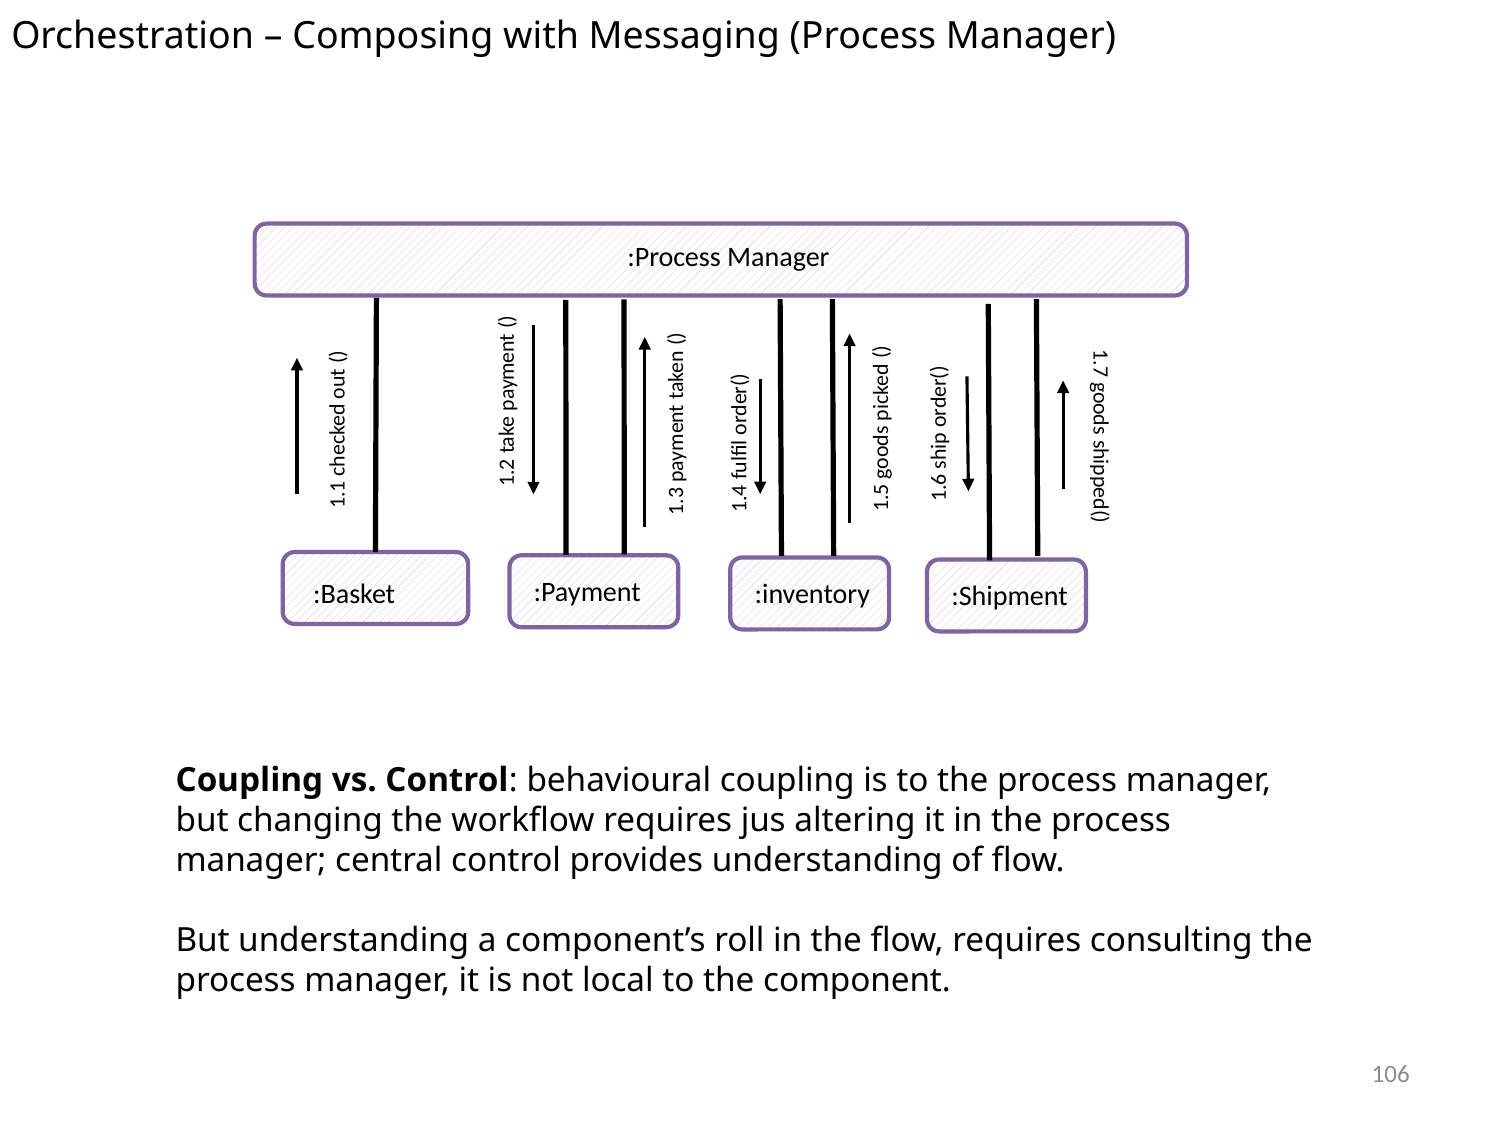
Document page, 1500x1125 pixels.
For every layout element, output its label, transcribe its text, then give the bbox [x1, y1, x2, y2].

slide_number 106 [1074, 1042, 1425, 1103]
text_box [728, 555, 892, 632]
text_box [252, 221, 1190, 298]
text_box 1.5 goods picked () [858, 262, 900, 527]
text_box :Basket [298, 568, 453, 617]
text_box 1.7 goods shipped() [1081, 334, 1123, 575]
text_box :Payment [519, 565, 674, 615]
text_box 1.2 take payment () [484, 298, 526, 502]
text_box :Process Manager [612, 230, 925, 280]
text_box 1.1 checked out () [315, 303, 357, 524]
text_box :inventory [739, 568, 899, 617]
text_box 1.4 fulfil order() [716, 341, 758, 528]
text_box [924, 557, 1089, 634]
text_box Coupling vs. Control: behavioural coupling is to the process manager, but changing the workflow requires jus altering it in the process manager; central control provides understanding of flow. But understanding a component’s roll in the flow, requires consulting the process manager, it is not local to the component. [160, 750, 1340, 1006]
text_box Orchestration – Composing with Messaging (Process Manager) [0, 0, 1500, 67]
text_box 1.3 payment taken () [653, 265, 695, 530]
text_box :Shipment [936, 570, 1096, 619]
text_box 1.6 ship order() [916, 343, 958, 517]
text_box [507, 553, 681, 630]
text_box [280, 549, 471, 627]
